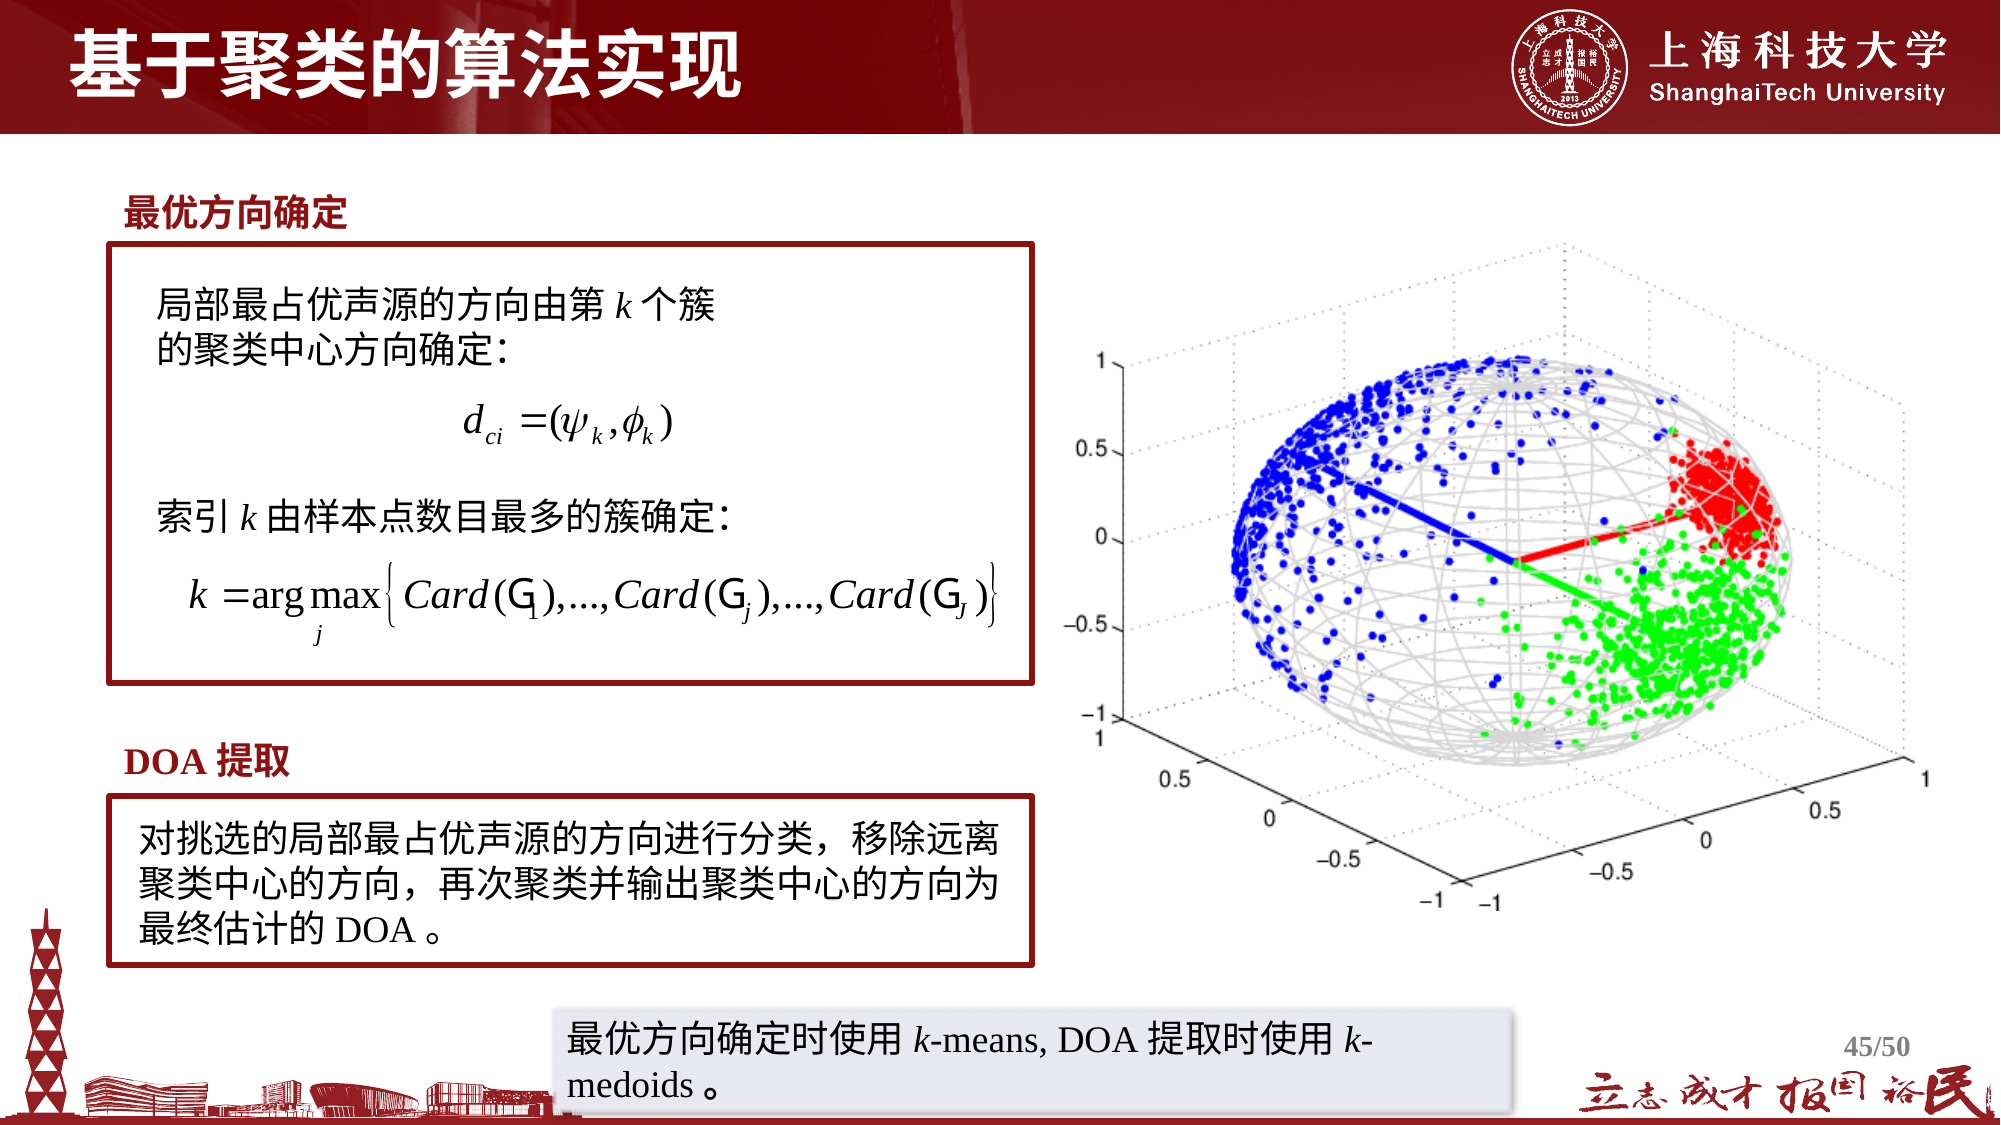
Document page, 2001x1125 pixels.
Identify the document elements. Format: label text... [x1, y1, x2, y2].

text_box DOA提取 [109, 730, 322, 790]
text_box 最优方向确定 [109, 181, 373, 242]
slide_number 45/50 [1476, 1014, 1926, 1075]
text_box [109, 243, 1032, 684]
title 基于聚类的算法实现 [53, 16, 1477, 121]
picture [1062, 243, 1930, 911]
text_box 最优方向确定时使用k-means, DOA提取时使用k-medoids。 [556, 1011, 1509, 1110]
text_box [109, 796, 1032, 965]
